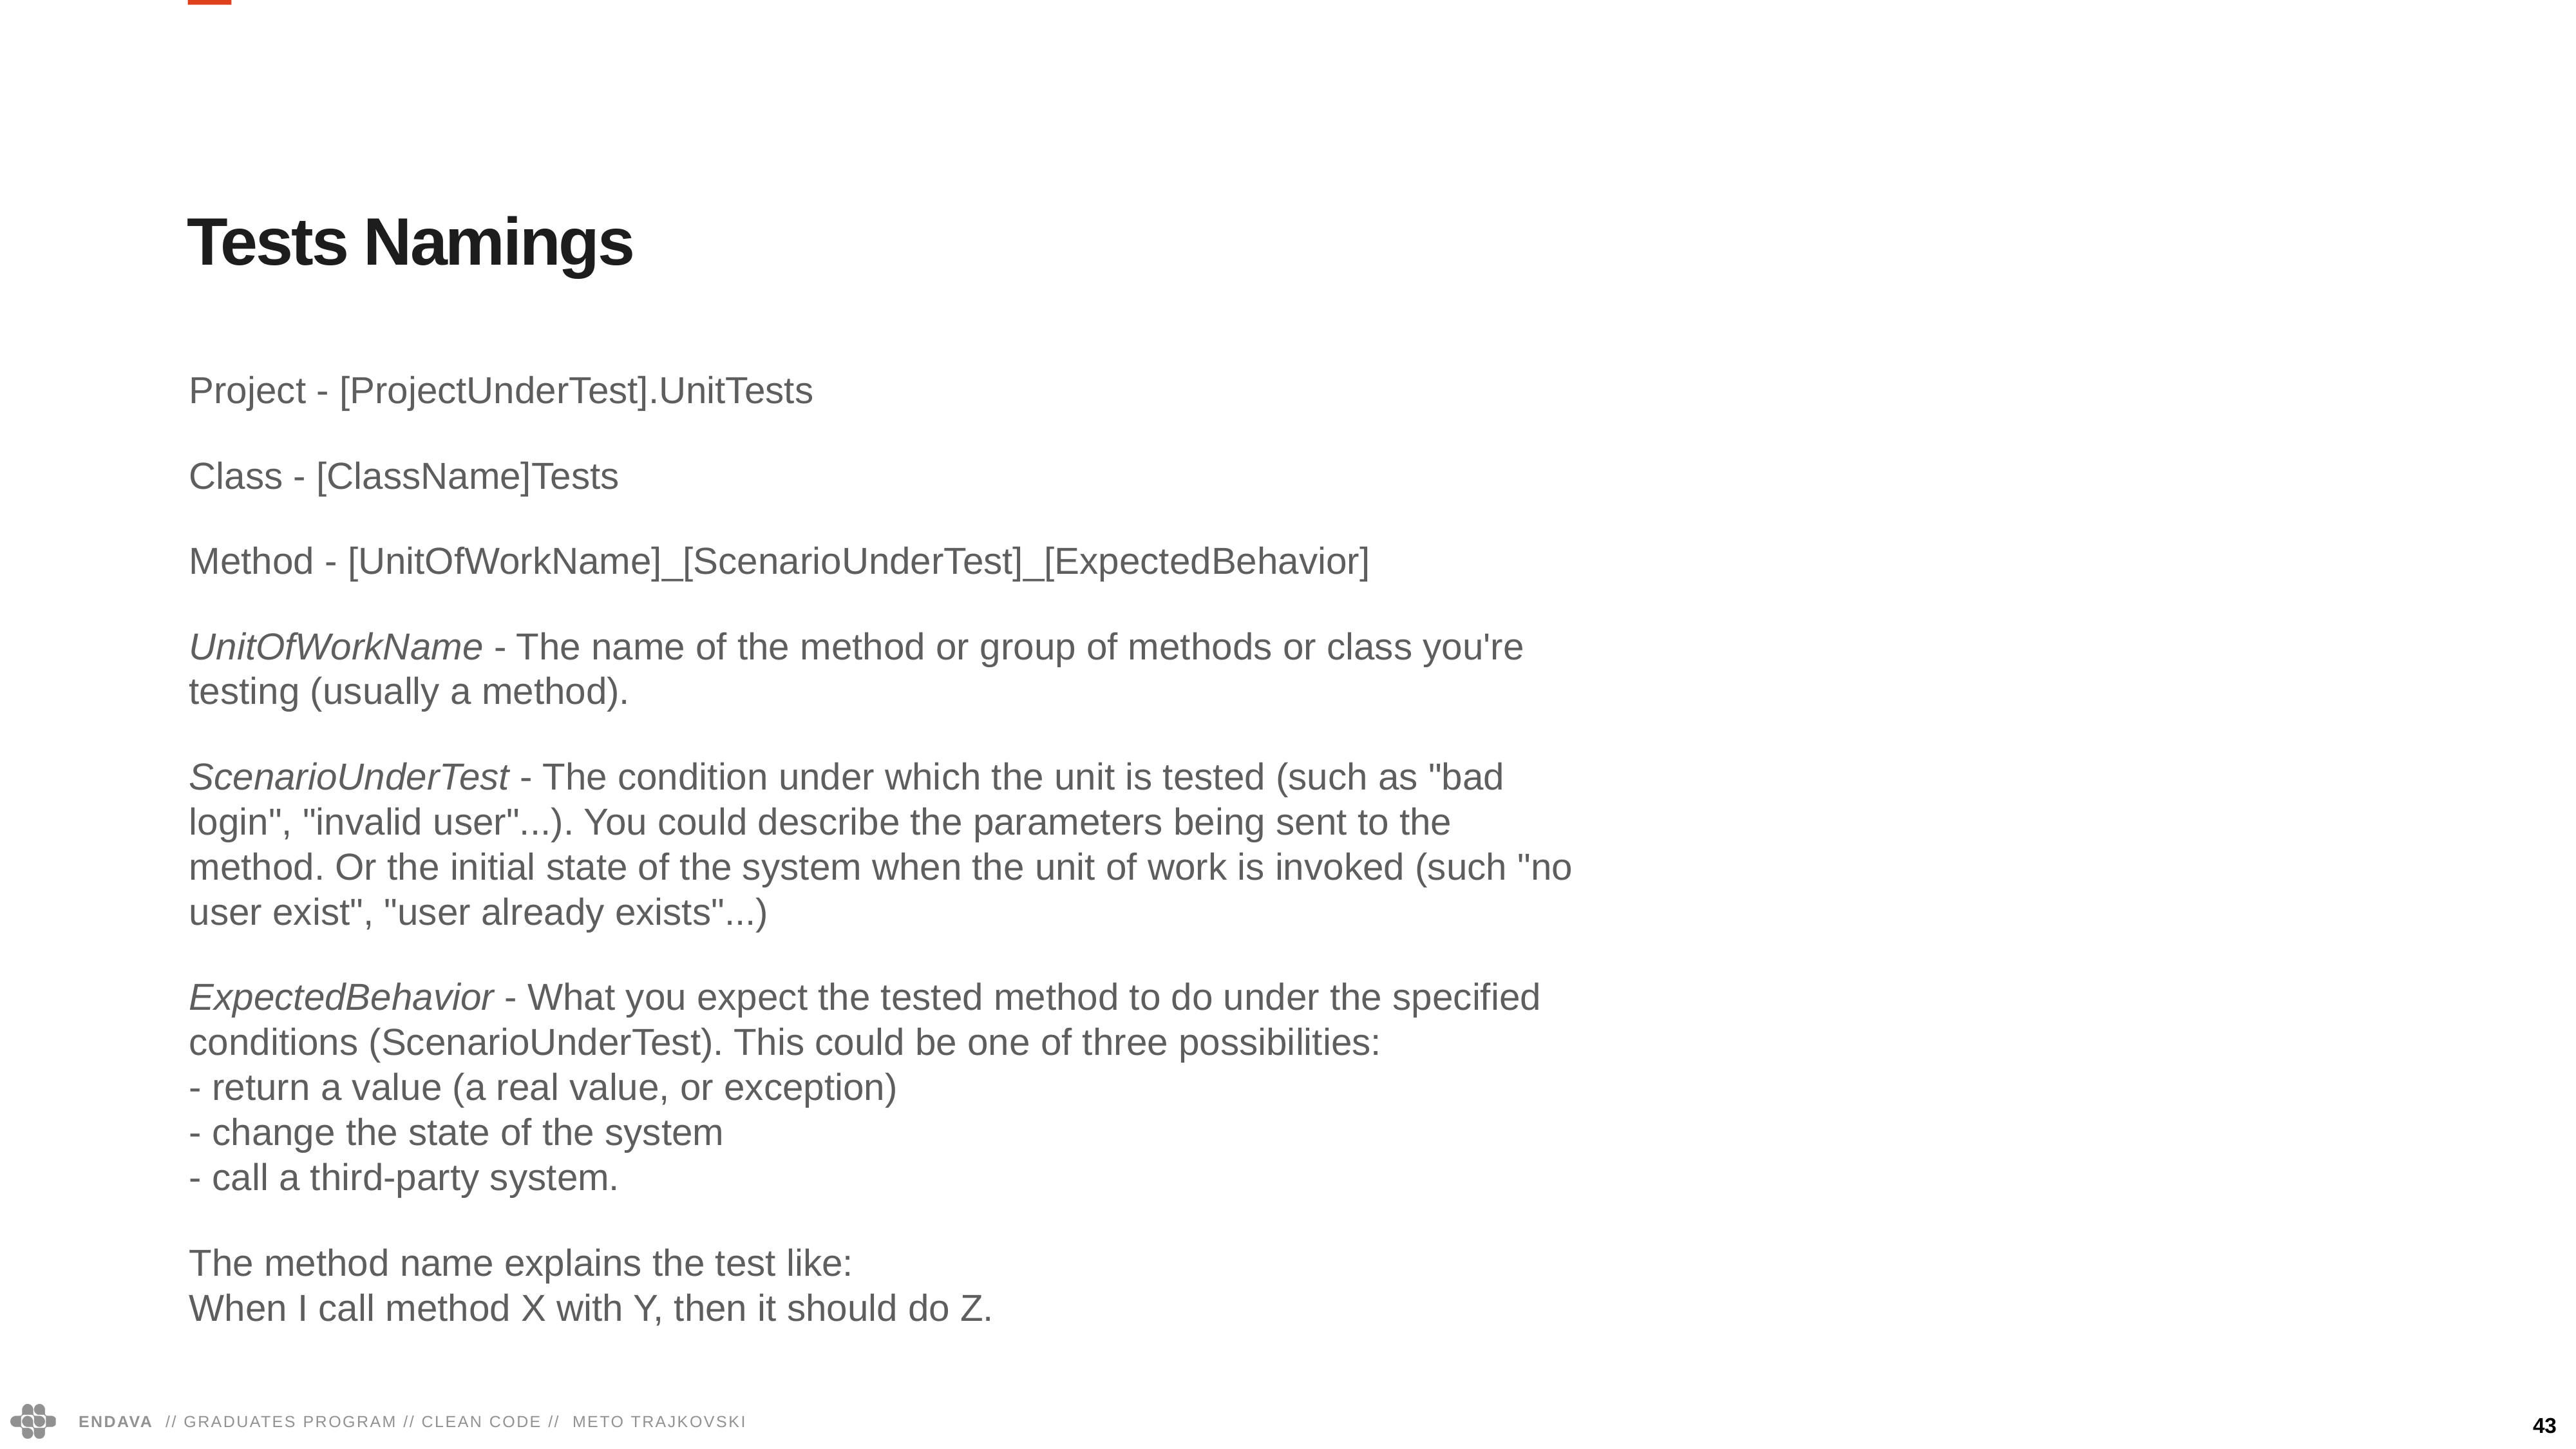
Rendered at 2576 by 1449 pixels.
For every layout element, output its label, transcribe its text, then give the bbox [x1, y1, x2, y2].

slide_number 43 [2523, 1403, 2565, 1445]
text_box Project - [ProjectUnderTest].UnitTests Class - [ClassName]Tests Method - [UnitOfWorkName]_[ScenarioUnderTest]_[ExpectedBehavior] UnitOfWorkName - The name of the method or group of methods or class you're testing (usually a method). ScenarioUnderTest - The condition under which the unit is tested (such as "bad login", "invalid user"...). You could describe the parameters being sent to the method. Or the initial state of the system when the unit of work is invoked (such "no user exist", "user already exists"...) ExpectedBehavior - What you expect the tested method to do under the specified conditions (ScenarioUnderTest). This could be one of three possibilities: - return a value (a real value, or exception) - change the state of the system - call a third-party system. The method name explains the test like: When I call method X with Y, then it should do Z. [182, 358, 1585, 1336]
text_box Tests Namings [181, 208, 1716, 283]
